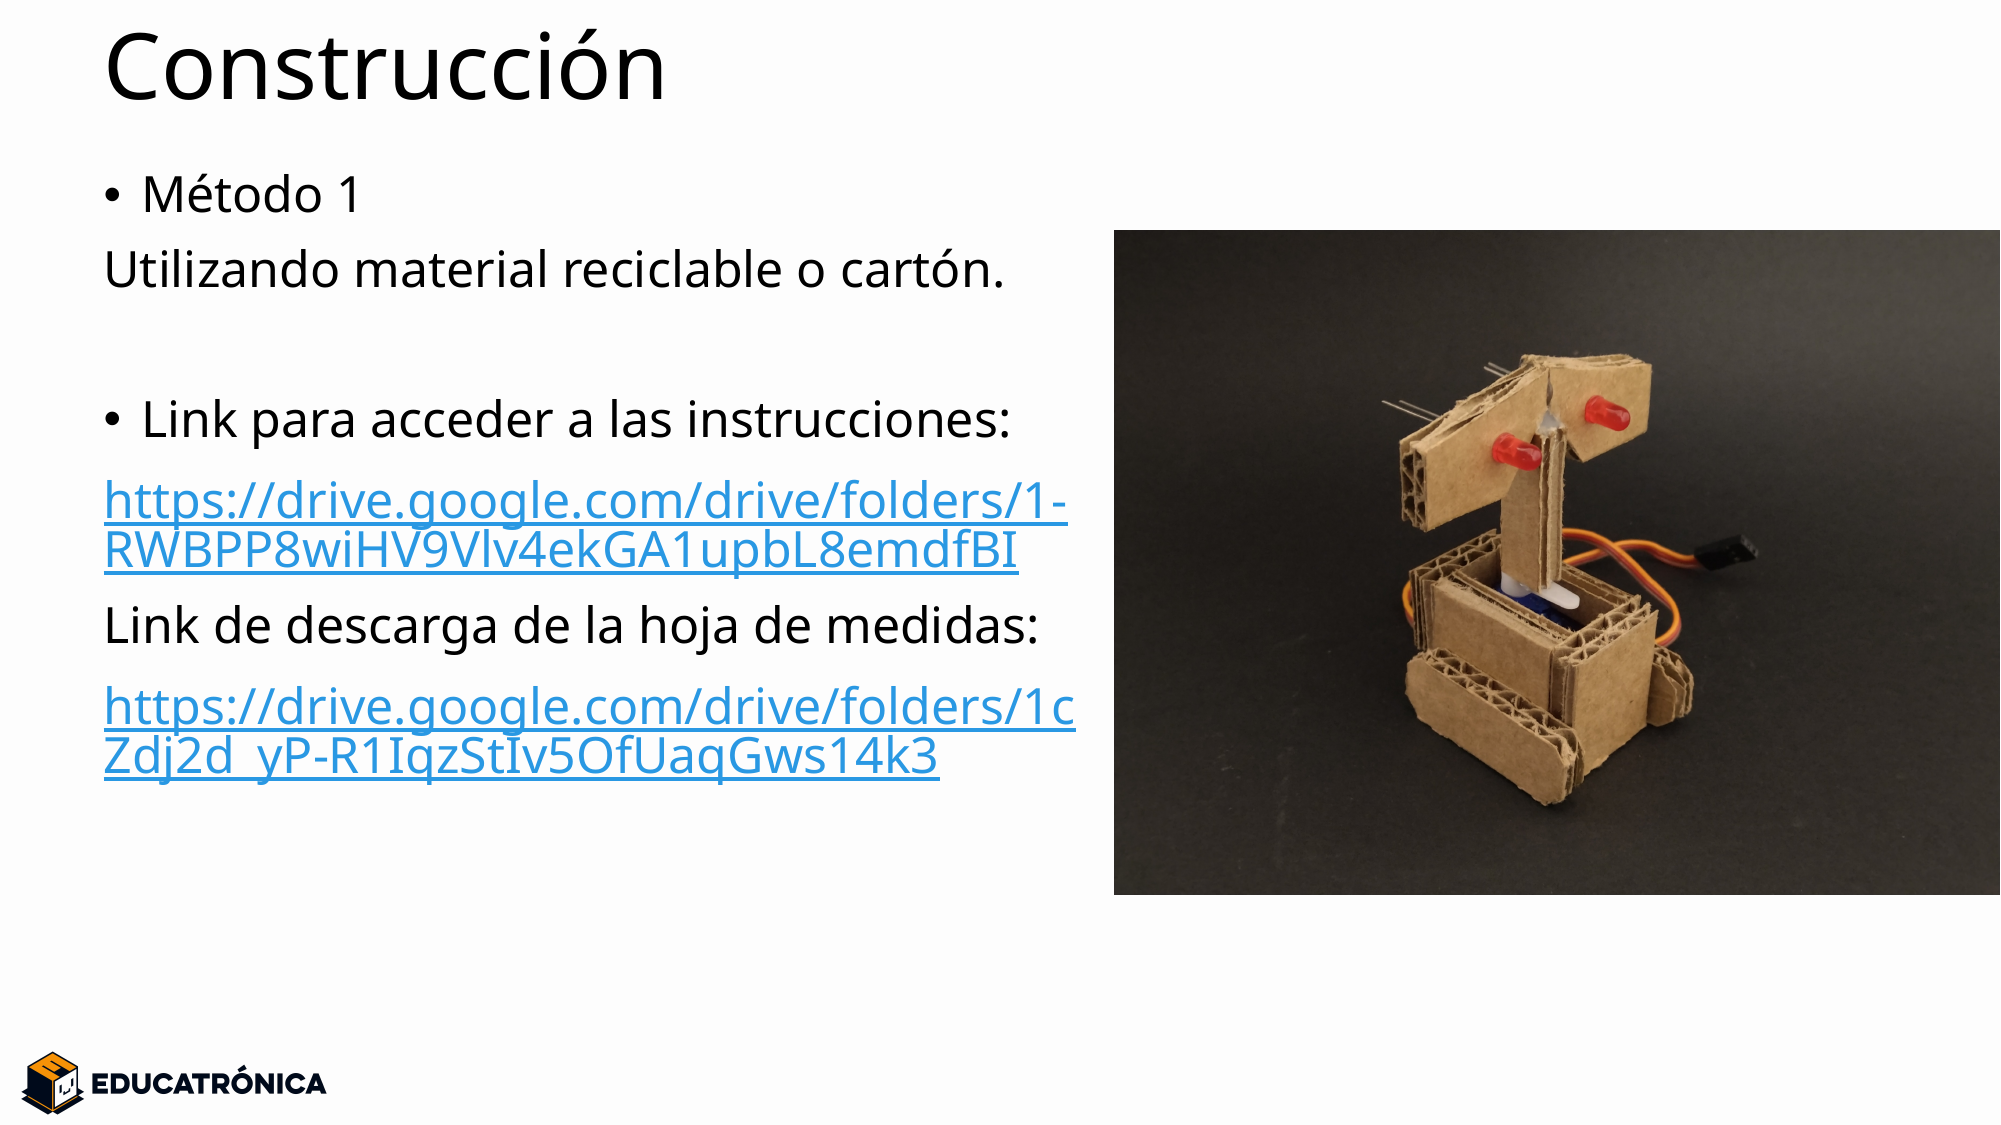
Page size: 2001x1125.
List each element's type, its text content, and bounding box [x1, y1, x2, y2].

picture [19, 1048, 330, 1118]
title Construcción [88, 7, 1912, 133]
picture [1114, 230, 2000, 895]
list Método 1 Utilizando material reciclable o cartón. Link para acceder a las instrucciones: https://drive.google.com/drive/folders/1-RWBPP8wiHV9Vlv4ekGA1upbL8emdfBI Link de descarga de la hoja de medidas: https://drive.google.com/drive/folders/1cZdj2d_yP-R1IqzStIv5OfUaqGws14k3 [88, 162, 1106, 1037]
